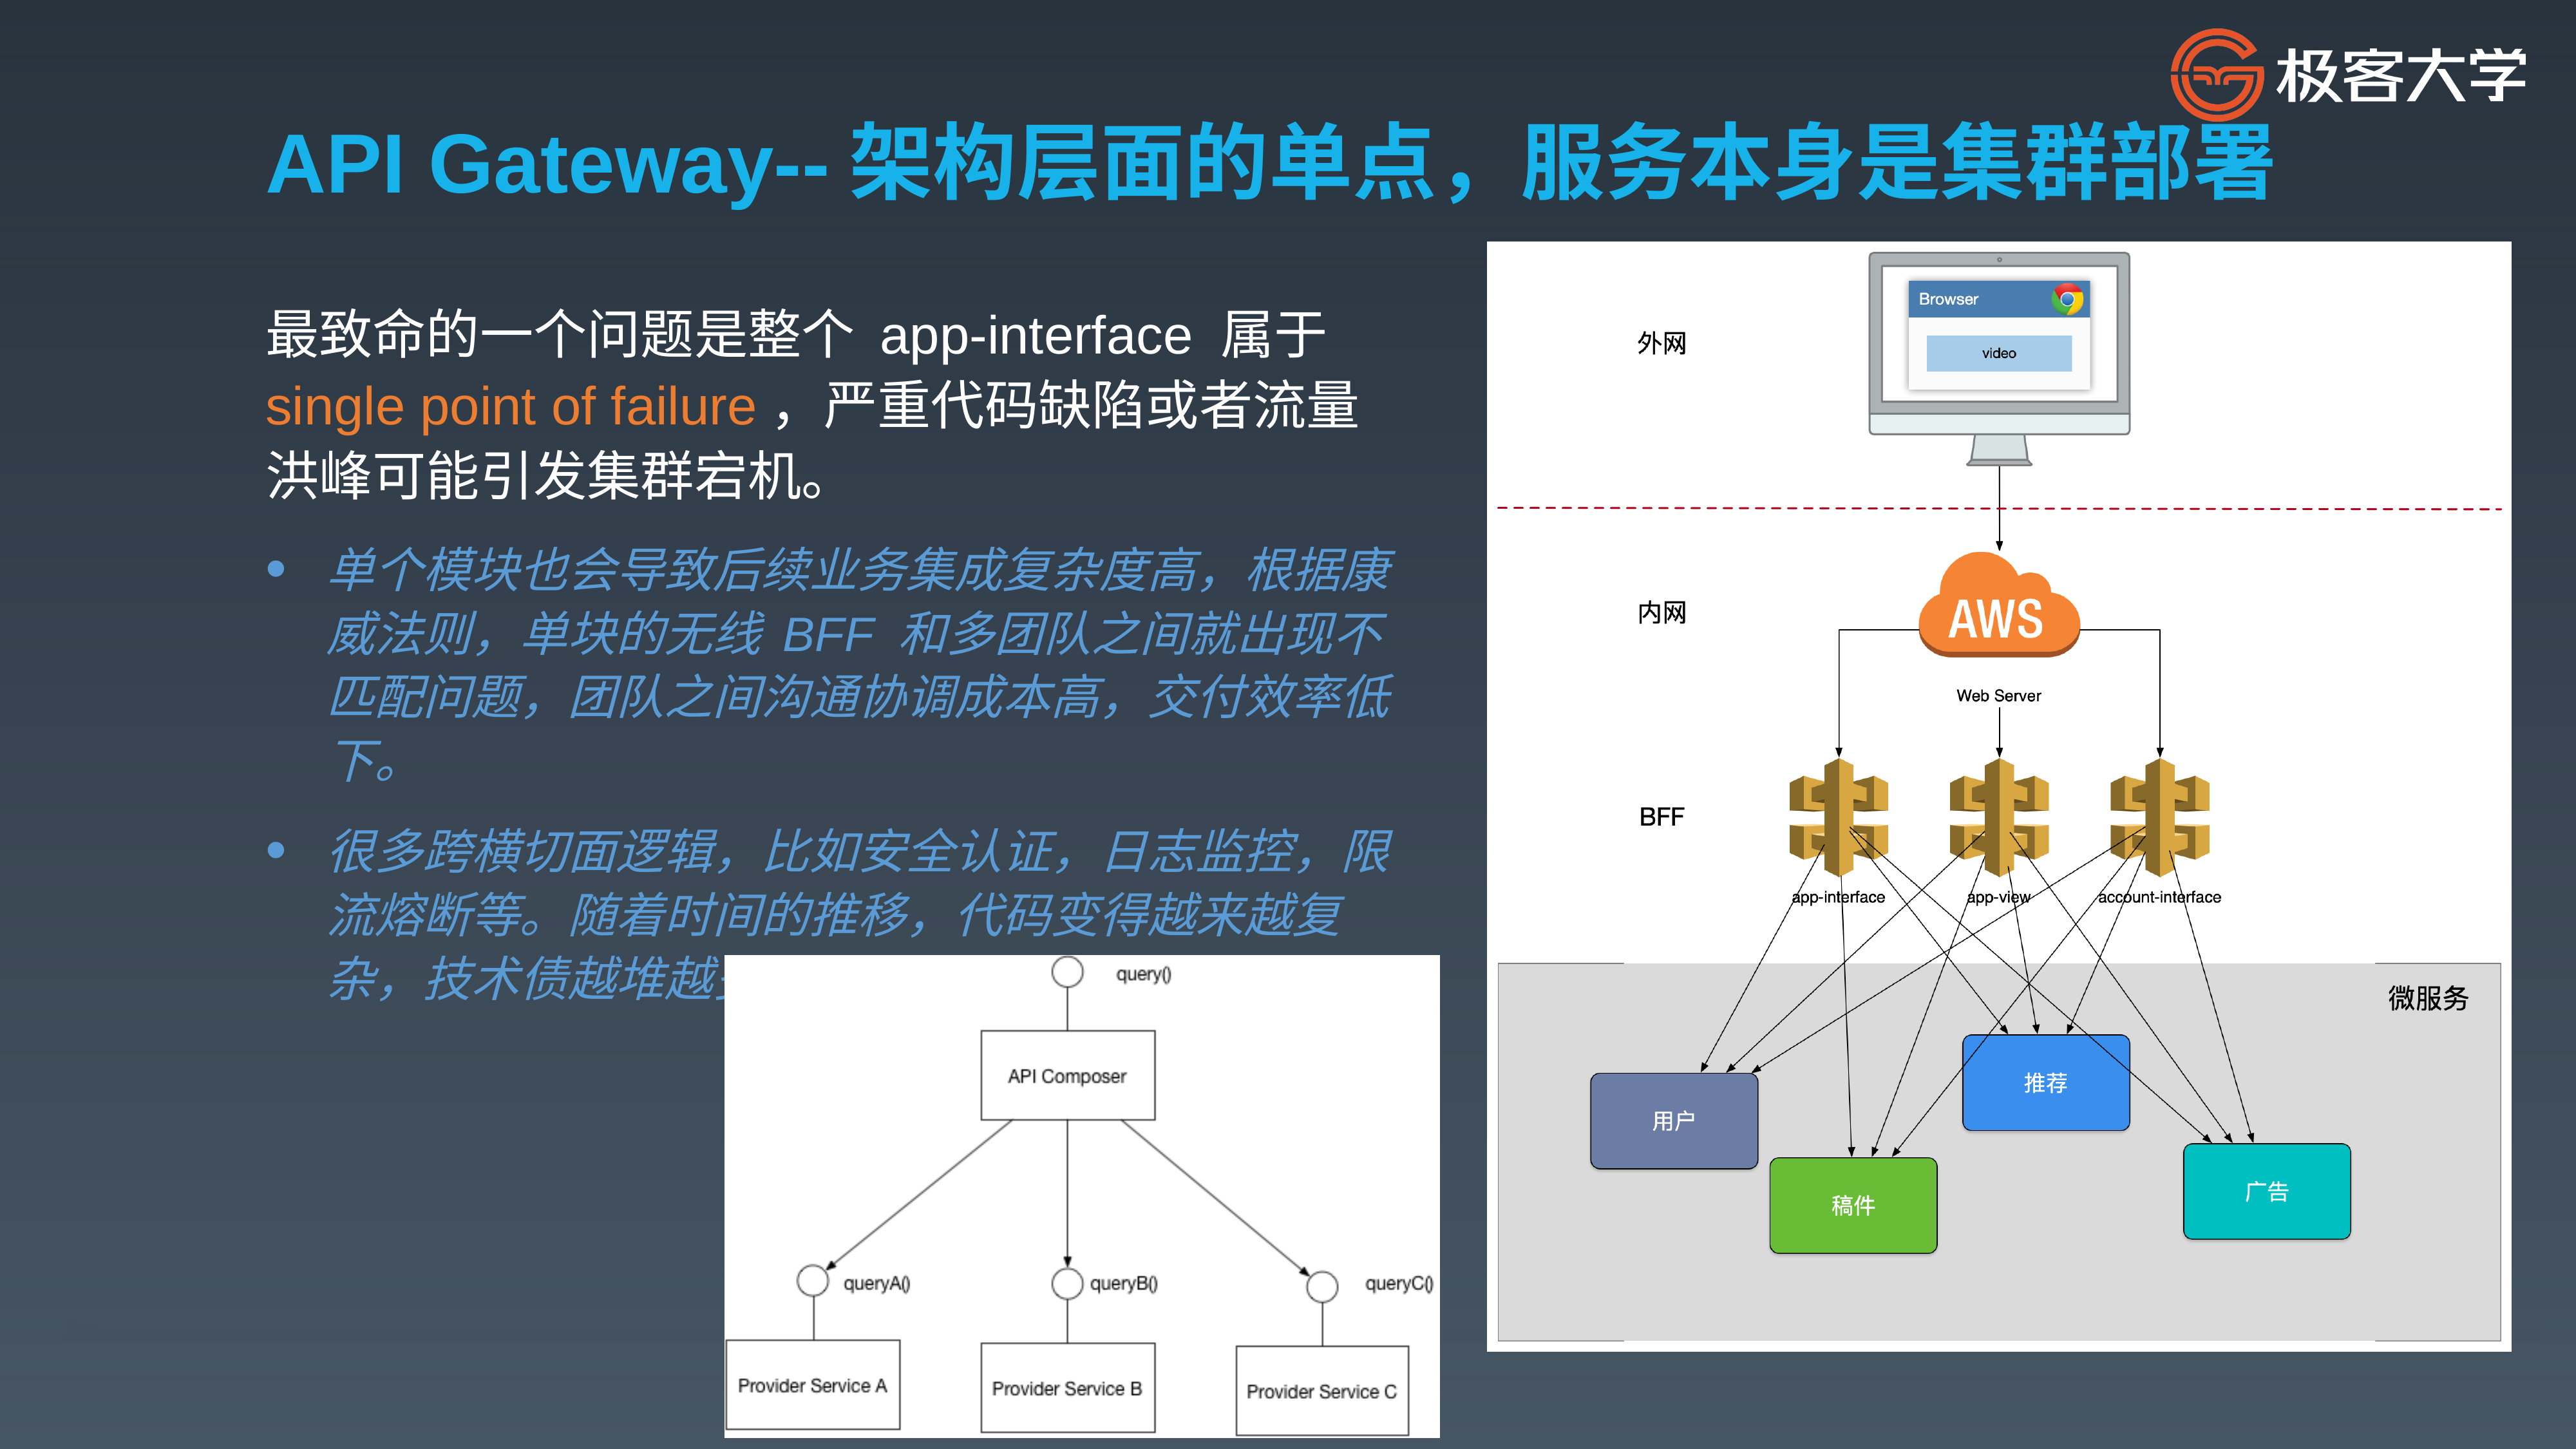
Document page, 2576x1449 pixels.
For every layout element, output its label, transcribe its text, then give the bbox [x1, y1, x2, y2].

list 最致命的一个问题是整个 app-interface 属于 single point of failure，严重代码缺陷或者流量洪峰可能引发集群宕机。 单个模块也会导致后续业务集成复杂度高，根据康威法则，单块的无线 BFF 和多团队之间就出现不匹配问题，团队之间沟通协调成本高，交付效率低下。 很多跨横切面逻辑，比如安全认证，日志监控，限流熔断等。随着时间的推移，代码变得越来越复杂，技术债越堆越多。 [260, 288, 1416, 1057]
title API Gateway--架构层面的单点，服务本身是集群部署 [260, 103, 2316, 243]
picture [0, 0, 2576, 1449]
